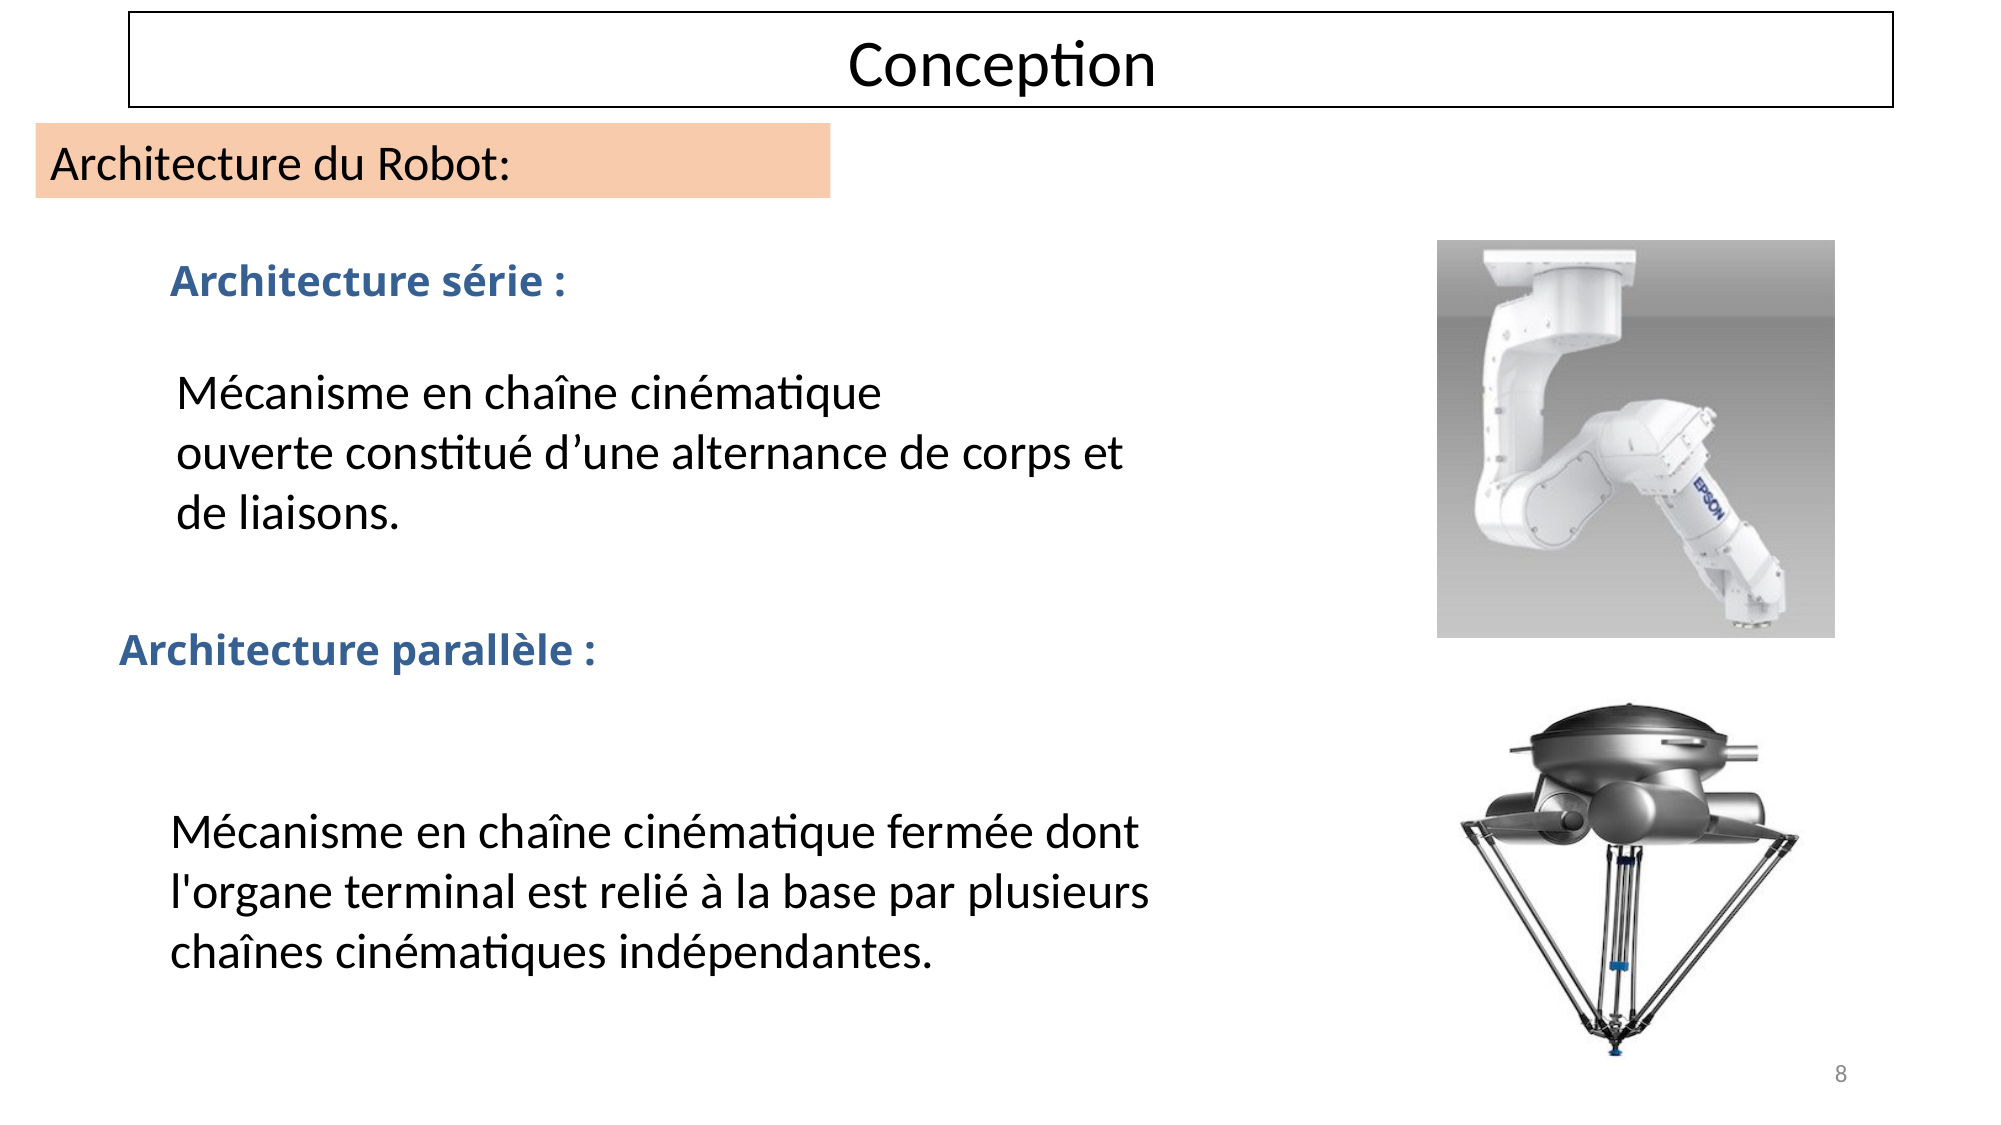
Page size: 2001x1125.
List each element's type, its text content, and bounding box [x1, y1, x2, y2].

text_box Mécanisme en chaîne cinématique ouverte constitué d’une alternance de corps et de liaisons. [161, 352, 1280, 548]
text_box Architecture du Robot: [35, 123, 831, 198]
text_box Architecture parallèle : [104, 616, 612, 682]
text_box Mécanisme en chaîne cinématique fermée dont l'organe terminal est relié à la base par plusieurs chaînes cinématiques indépendantes. [155, 791, 1274, 986]
text_box Architecture série : [155, 247, 721, 312]
picture [1437, 240, 1835, 638]
text_box Conception [128, 11, 1894, 108]
picture [1449, 682, 1819, 1067]
slide_number 8 [1412, 1042, 1863, 1103]
